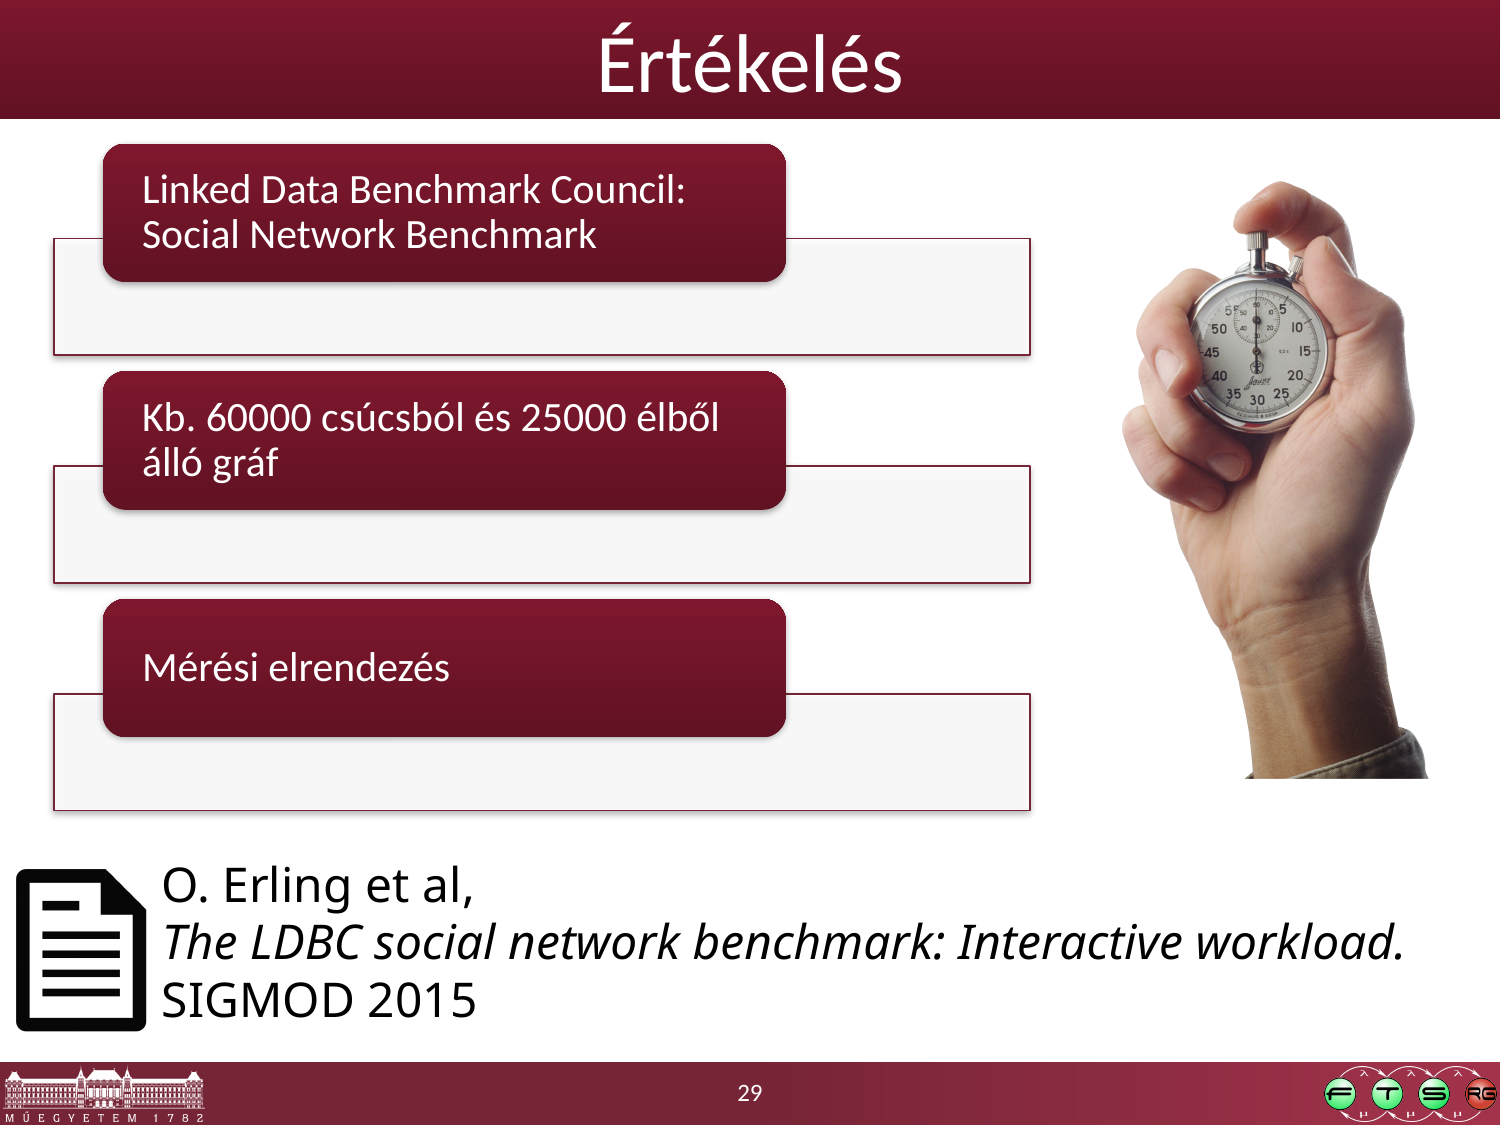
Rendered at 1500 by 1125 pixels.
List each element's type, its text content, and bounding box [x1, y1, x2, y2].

slide_number 29 [581, 1061, 919, 1122]
picture [3, 1064, 205, 1122]
picture [15, 867, 148, 1032]
picture [1324, 1066, 1497, 1122]
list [53, 139, 1031, 815]
title Értékelés [0, 0, 1500, 119]
text_box O. Erling et al, The LDBC social network benchmark: Interactive workload. SIGMOD 2015 [146, 846, 1485, 1048]
picture [1122, 181, 1429, 779]
